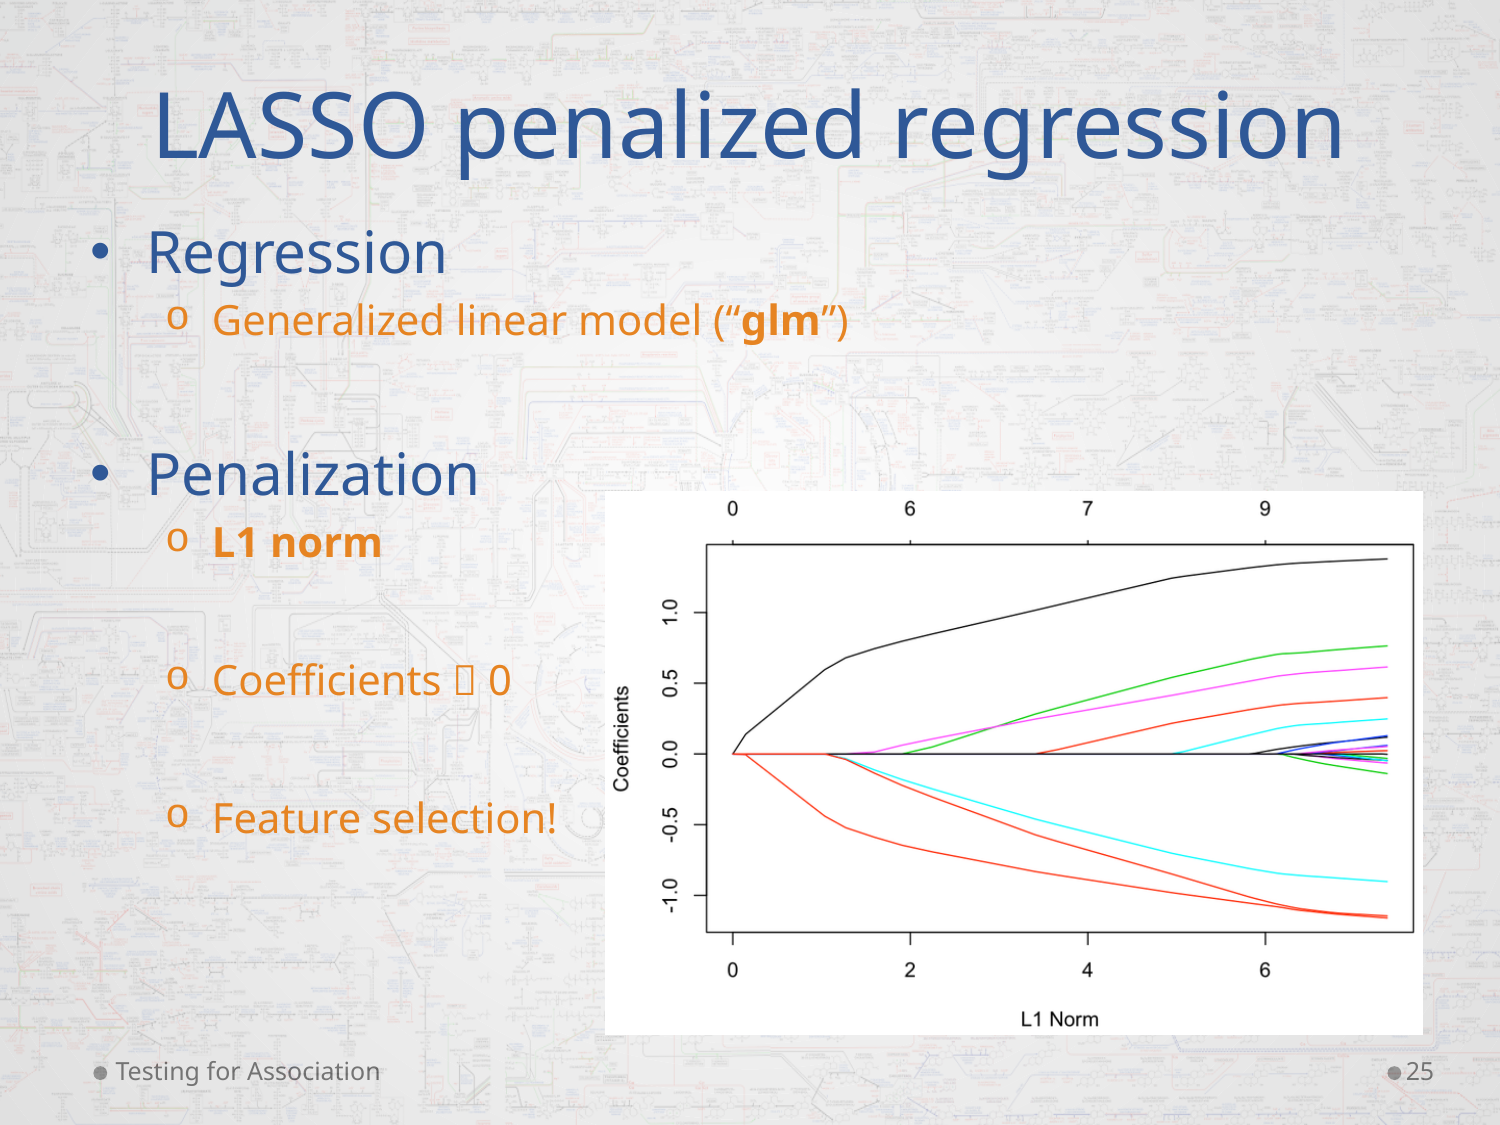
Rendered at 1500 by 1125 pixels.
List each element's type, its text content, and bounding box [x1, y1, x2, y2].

footer Testing for Association [108, 1042, 576, 1103]
slide_number 25 [1401, 1042, 1494, 1103]
text_box LASSO penalized regression [74, 0, 1425, 185]
picture [604, 491, 1423, 1036]
text_box [0, 0, 1500, 1125]
list Regression Generalized linear model (“glm”) Penalization L1 norm Coefficients  0 Feature selection! [75, 208, 1425, 1005]
